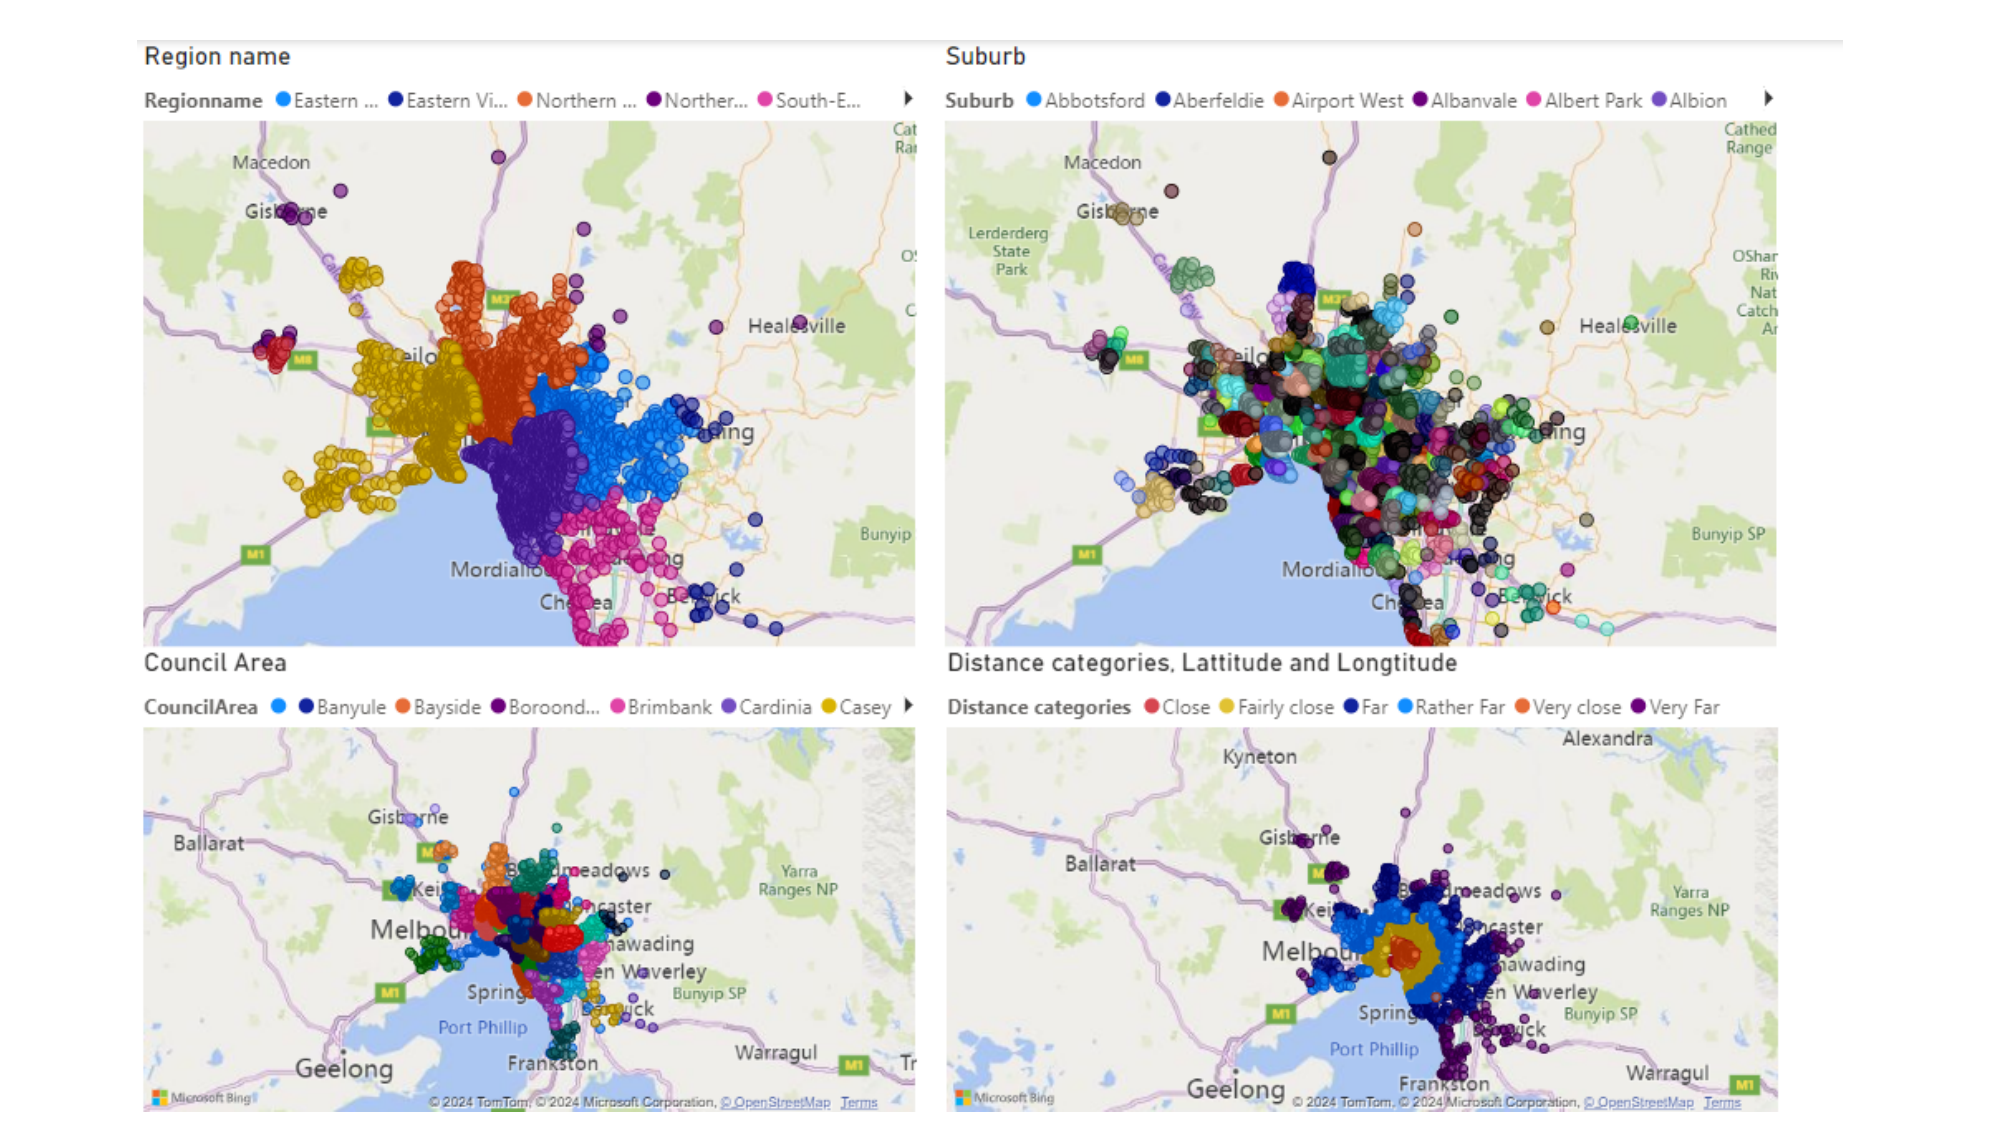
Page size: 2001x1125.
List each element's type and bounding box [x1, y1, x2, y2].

list [137, 40, 1843, 1112]
